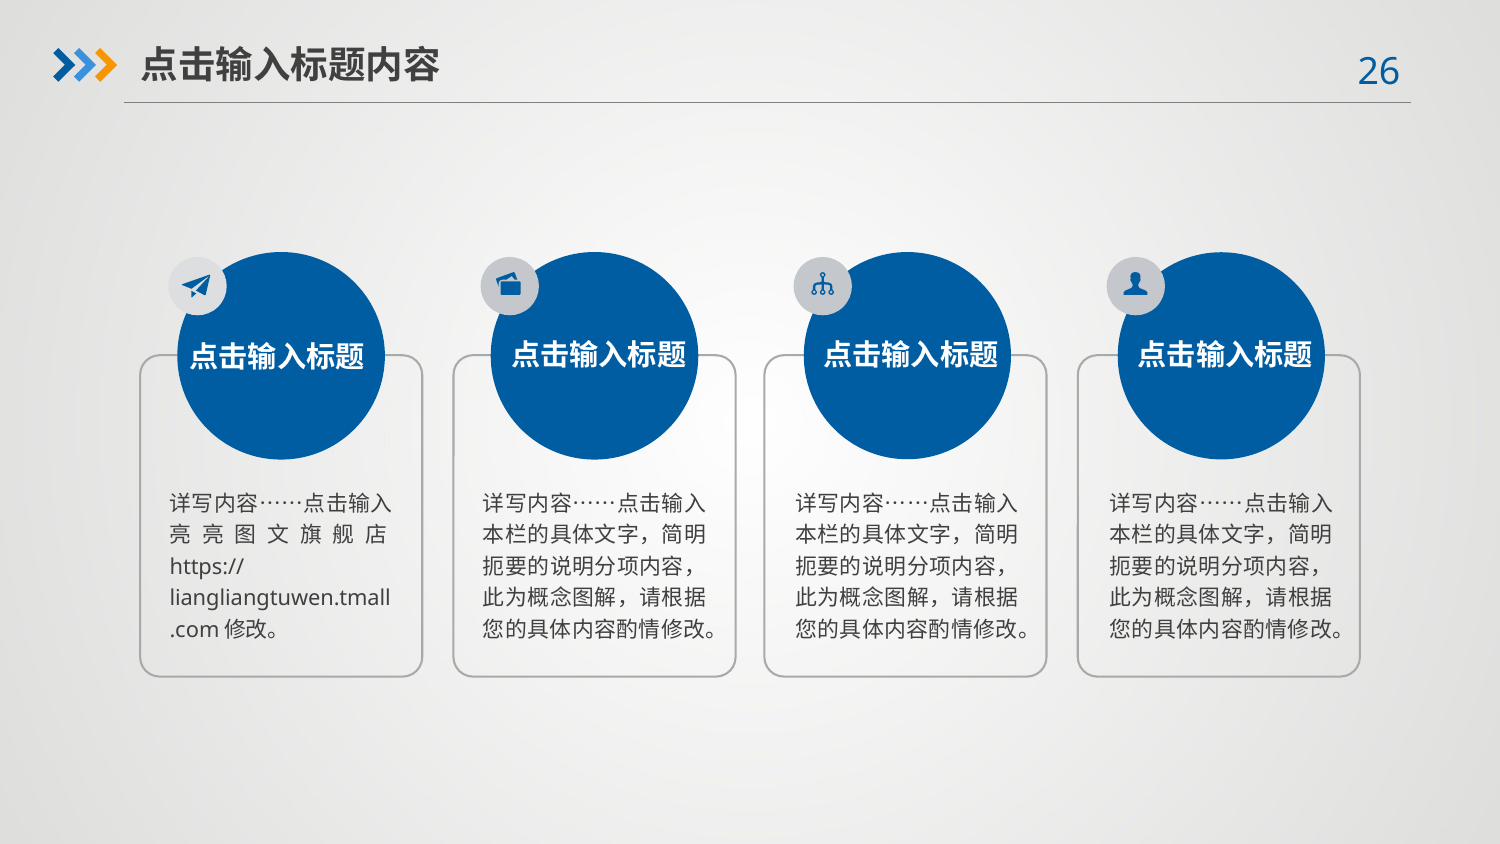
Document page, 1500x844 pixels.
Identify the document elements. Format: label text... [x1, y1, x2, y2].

text_box [811, 272, 835, 295]
text_box 详写内容……点击输入本栏的具体文字，简明扼要的说明分项内容，此为概念图解，请根据您的具体内容酌情修改。 [1109, 493, 1333, 633]
text_box [1077, 355, 1360, 677]
text_box [183, 392, 379, 460]
text_box [230, 252, 379, 320]
text_box [793, 256, 852, 316]
text_box [1117, 324, 1319, 460]
text_box 详写内容……点击输入本栏的具体文字，简明扼要的说明分项内容，此为概念图解，请根据您的具体内容酌情修改。 [795, 493, 1019, 633]
text_box 点击输入标题 [172, 320, 382, 392]
text_box [453, 355, 736, 677]
text_box 点击输入标题 [813, 320, 1009, 392]
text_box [1106, 256, 1166, 316]
picture [0, 0, 1500, 844]
text_box [490, 324, 692, 460]
text_box [140, 355, 423, 677]
text_box 详写内容……点击输入本栏的具体文字，简明扼要的说明分项内容，此为概念图解，请根据您的具体内容酌情修改。 [482, 493, 707, 633]
text_box 点击输入标题内容 [140, 32, 491, 95]
text_box 点击输入标题 [1128, 320, 1323, 392]
text_box 点击输入标题 [501, 320, 696, 392]
text_box 详写内容……点击输入亮亮图文旗舰店https://liangliangtuwen.tmall.com修改。 [154, 493, 408, 633]
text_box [168, 256, 227, 316]
text_box [542, 252, 692, 320]
text_box [803, 252, 1005, 460]
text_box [480, 256, 540, 316]
text_box [764, 355, 1047, 677]
text_box [1170, 252, 1319, 320]
